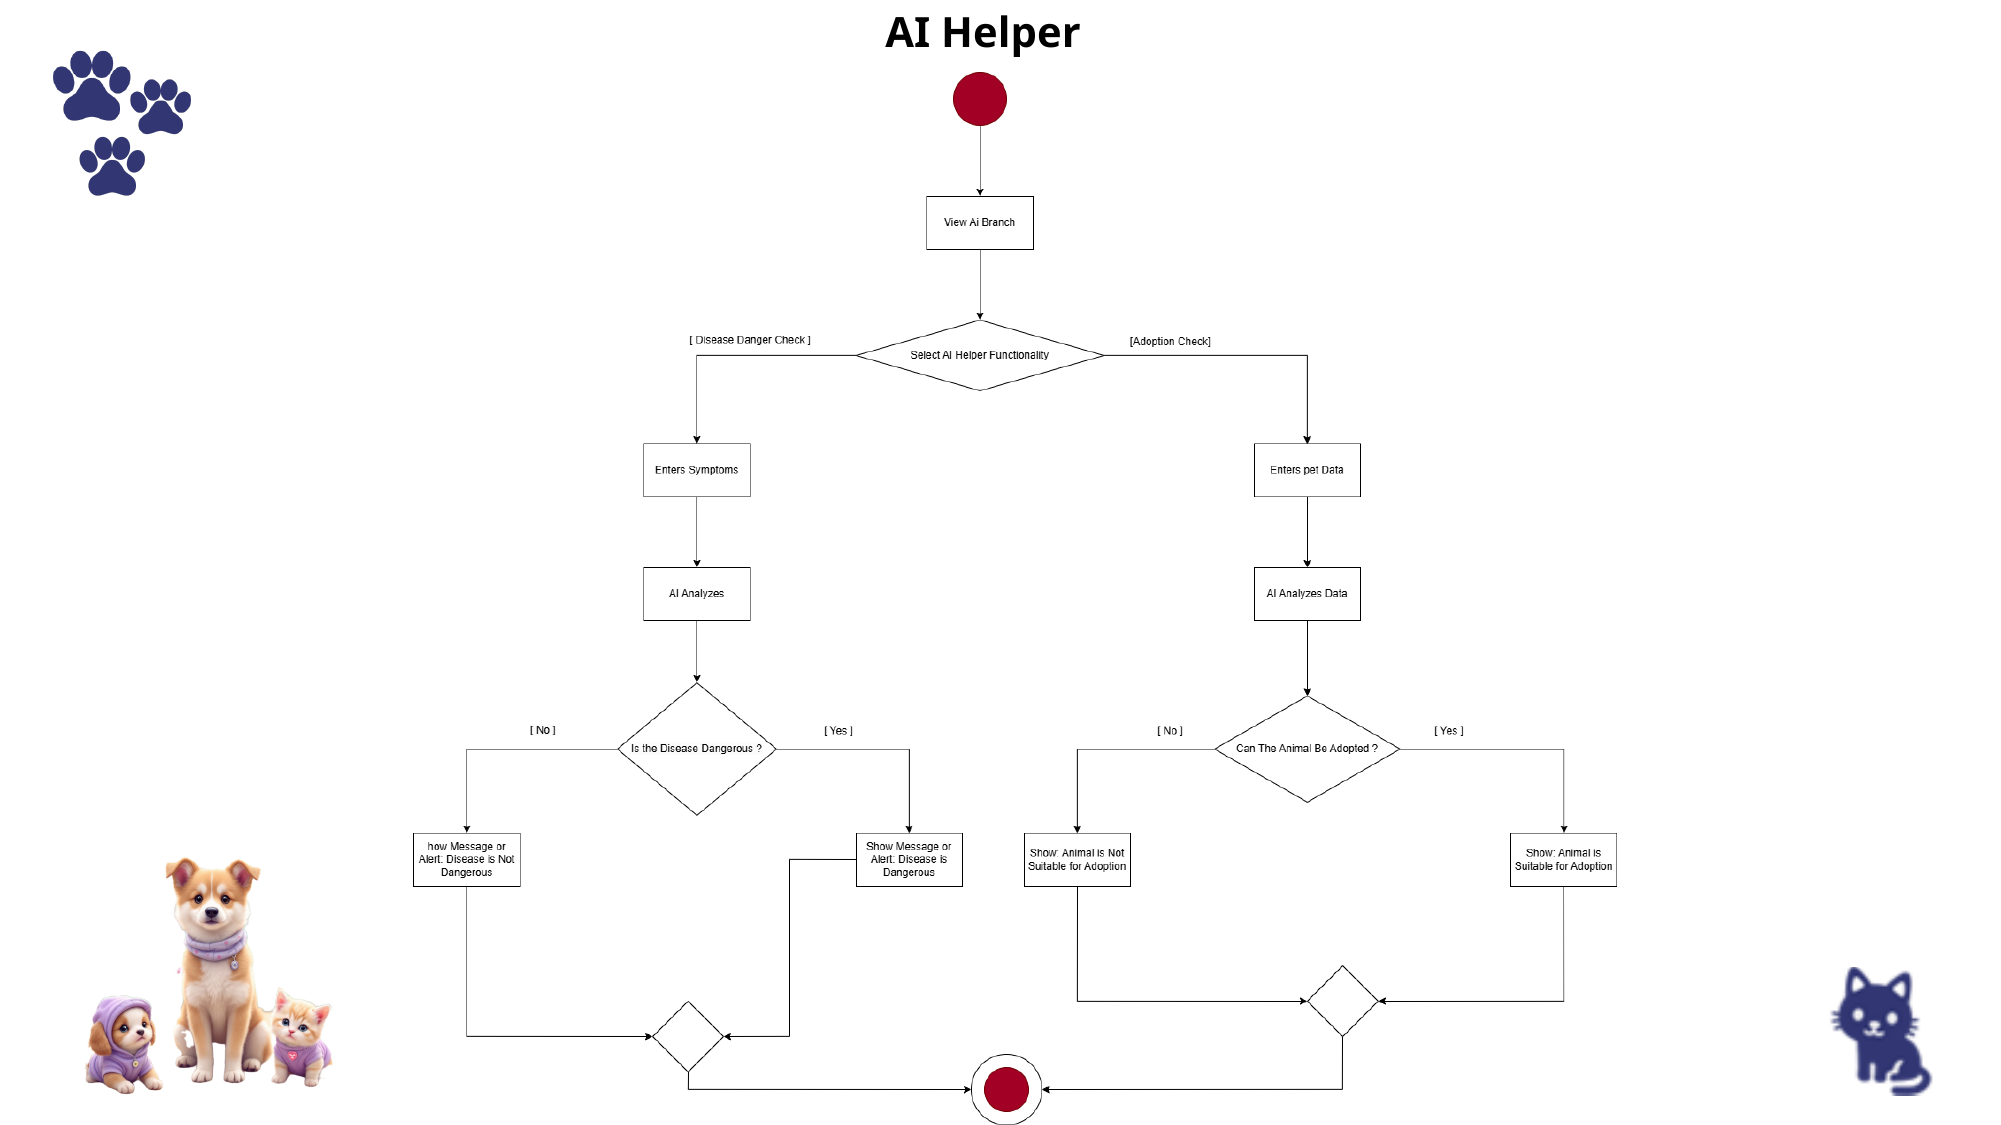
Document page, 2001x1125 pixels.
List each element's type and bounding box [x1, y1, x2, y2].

picture [64, 753, 355, 1125]
picture [1818, 966, 1946, 1096]
picture [44, 38, 198, 206]
picture [413, 0, 1617, 1125]
